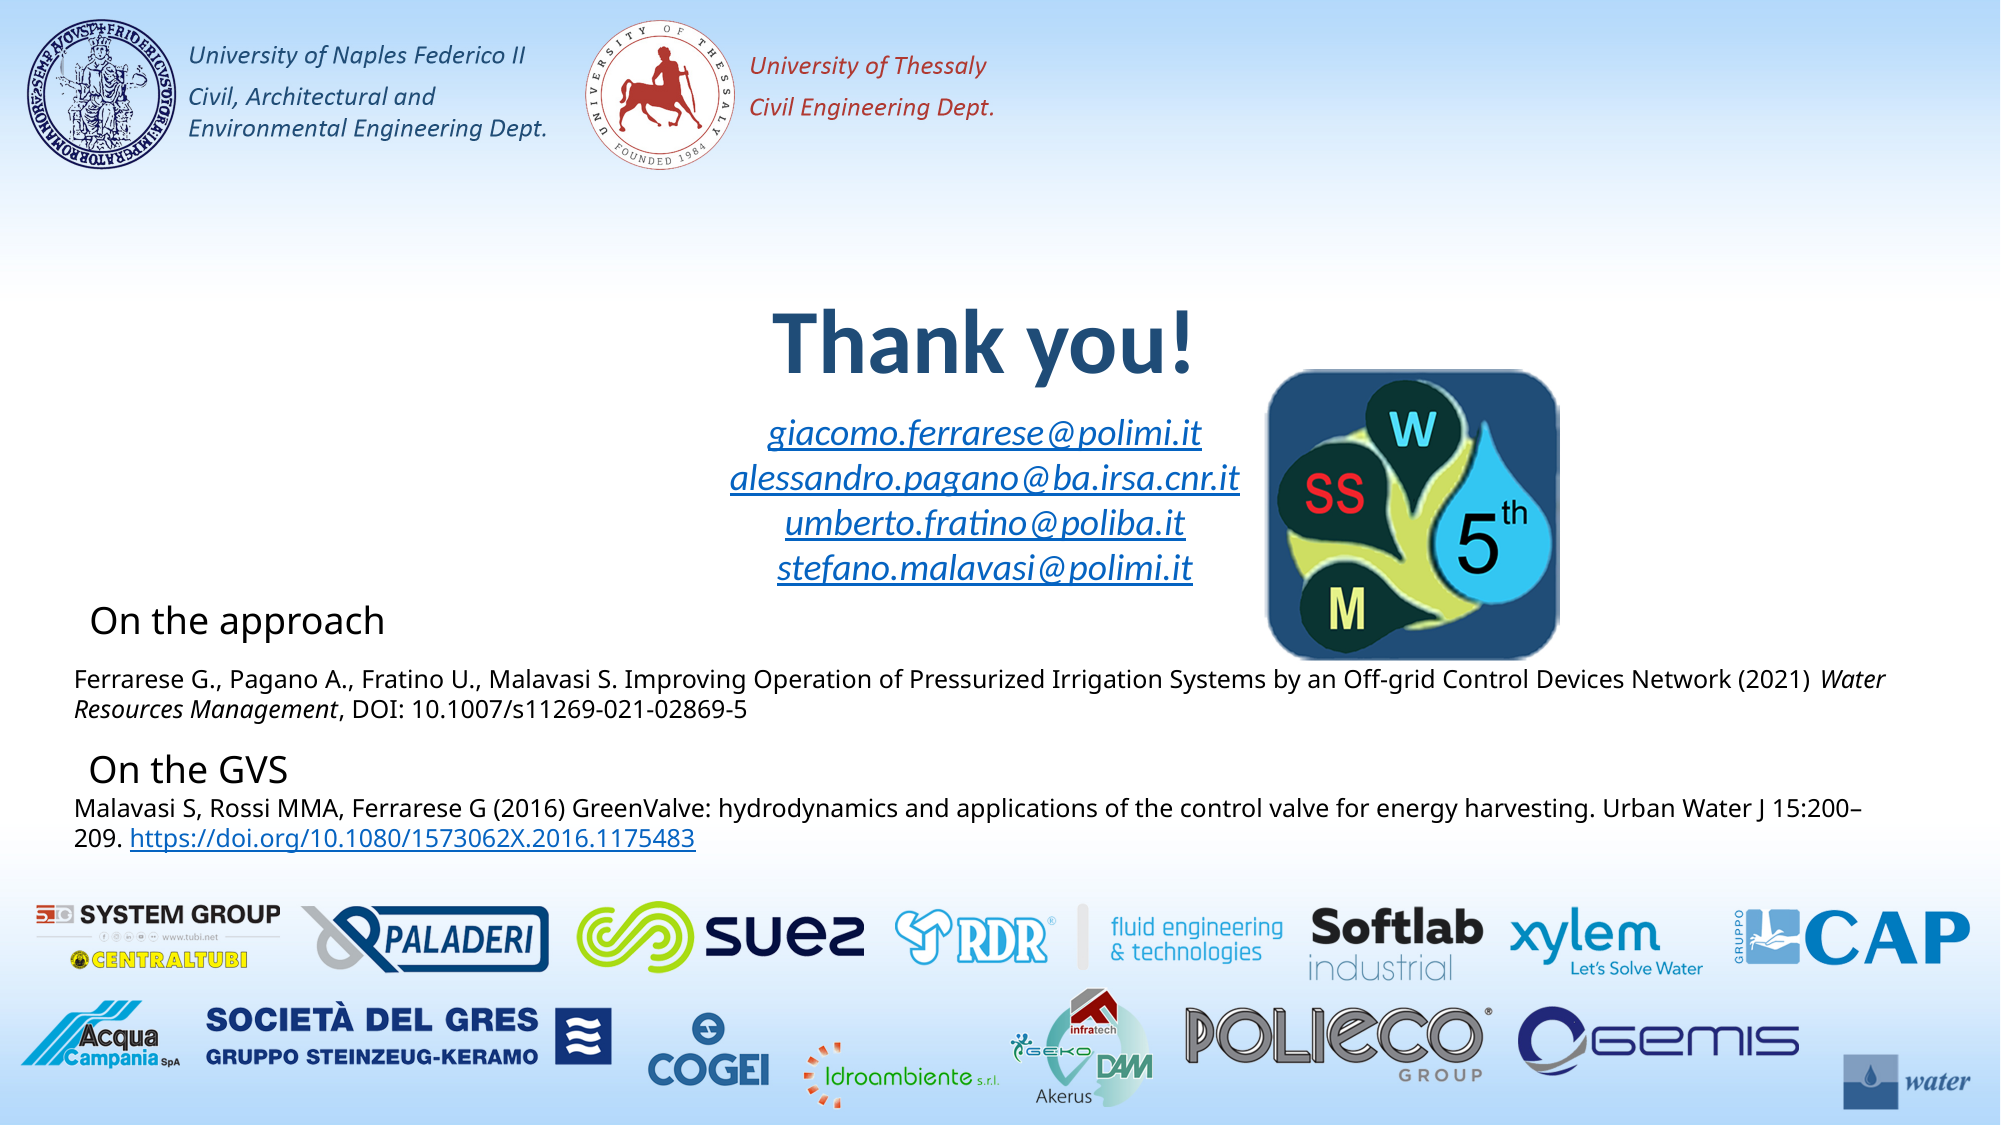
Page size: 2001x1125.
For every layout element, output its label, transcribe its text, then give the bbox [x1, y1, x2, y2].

text_box Thank you! [708, 274, 1263, 400]
text_box Ferrarese G., Pagano A., Fratino U., Malavasi S. Improving Operation of Pressurized Irrigation Systems by an Off-grid Control Devices Network (2021) Water Resources Management, DOI: 10.1007/s11269-021-02869-5 [58, 656, 1901, 731]
text_box On the approach [74, 589, 402, 650]
text_box giacomo.ferrarese@polimi.it alessandro.pagano@ba.irsa.cnr.it umberto.fratino@poliba.it stefano.malavasi@polimi.it [708, 400, 1263, 596]
text_box Malavasi S, Rossi MMA, Ferrarese G (2016) GreenValve: hydrodynamics and applications of the control valve for energy harvesting. Urban Water J 15:200–209. https://doi.org/10.1080/1573062X.2016.1175483 [58, 785, 1916, 865]
text_box On the GVS [73, 738, 304, 799]
picture [0, 0, 2001, 1125]
